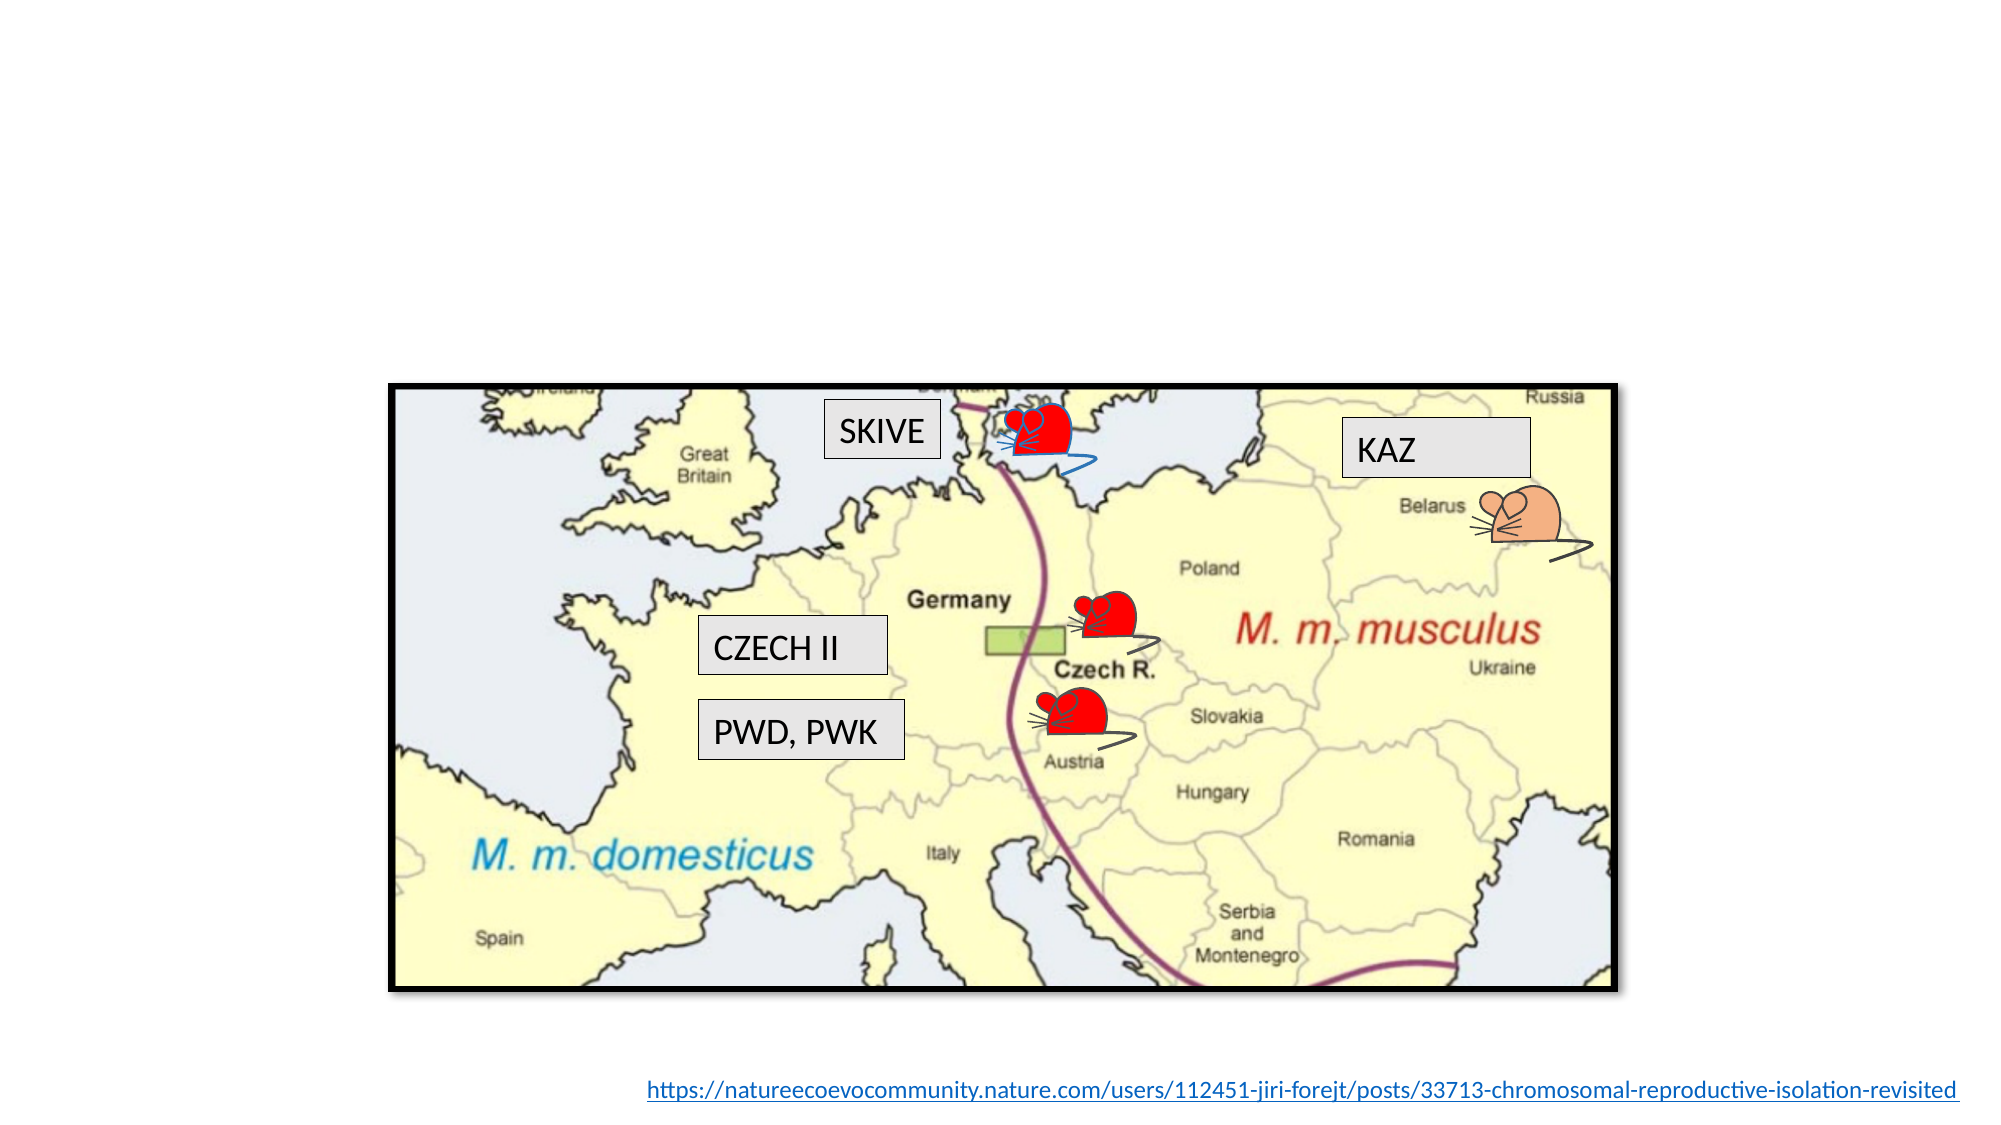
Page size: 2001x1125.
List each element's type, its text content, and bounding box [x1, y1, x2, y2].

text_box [996, 401, 1096, 485]
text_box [1027, 687, 1136, 758]
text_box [1469, 484, 1593, 572]
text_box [1066, 590, 1160, 663]
picture [394, 388, 1612, 986]
text_box https://natureecoevocommunity.nature.com/users/112451-jiri-forejt/posts/33713-chromosomal-reproductive-isolation-revisited [632, 1066, 2000, 1112]
